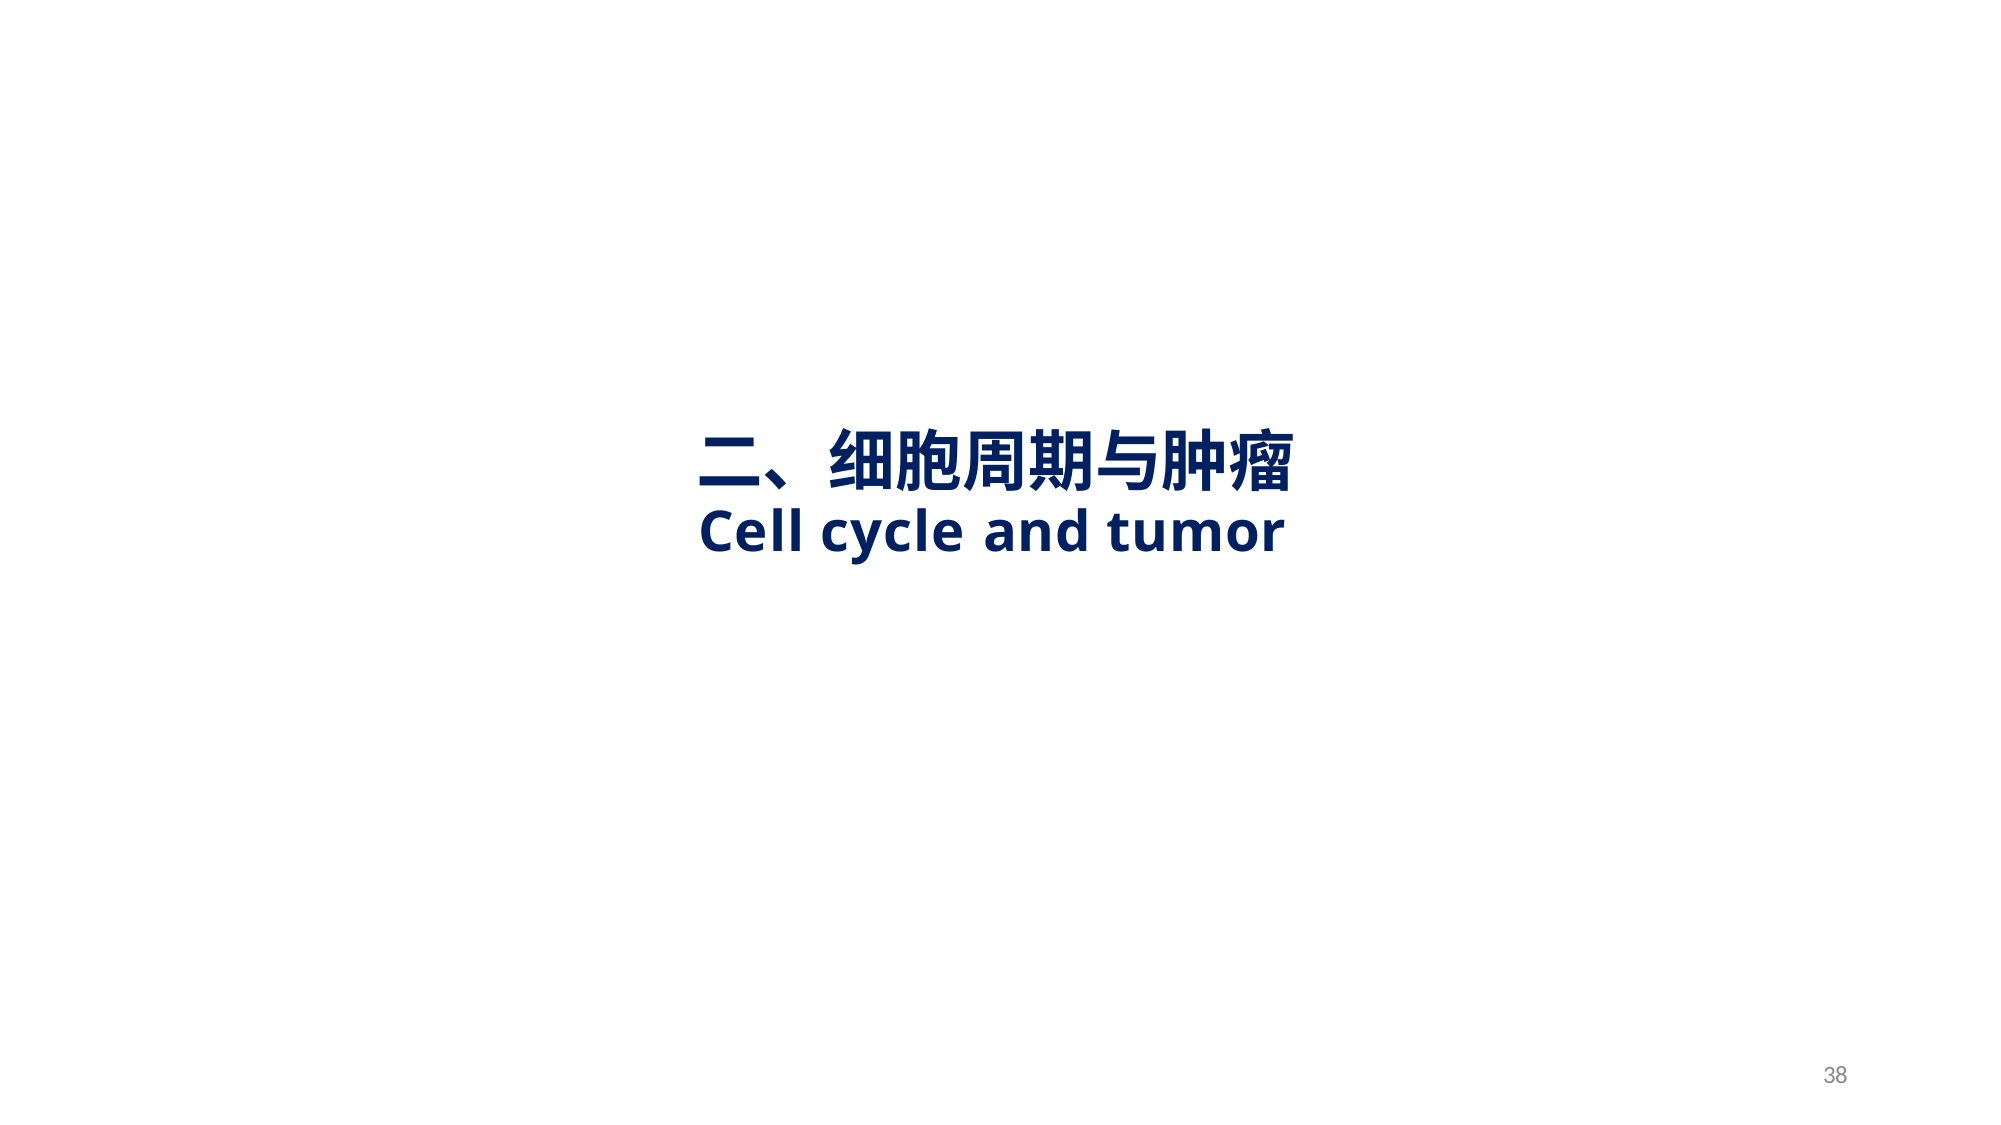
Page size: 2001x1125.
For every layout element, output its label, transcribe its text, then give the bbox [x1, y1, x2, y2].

text_box 二、细胞周期与肿瘤 Cell cycle and tumor [693, 422, 1297, 567]
text_box 38 [1821, 1063, 1850, 1090]
